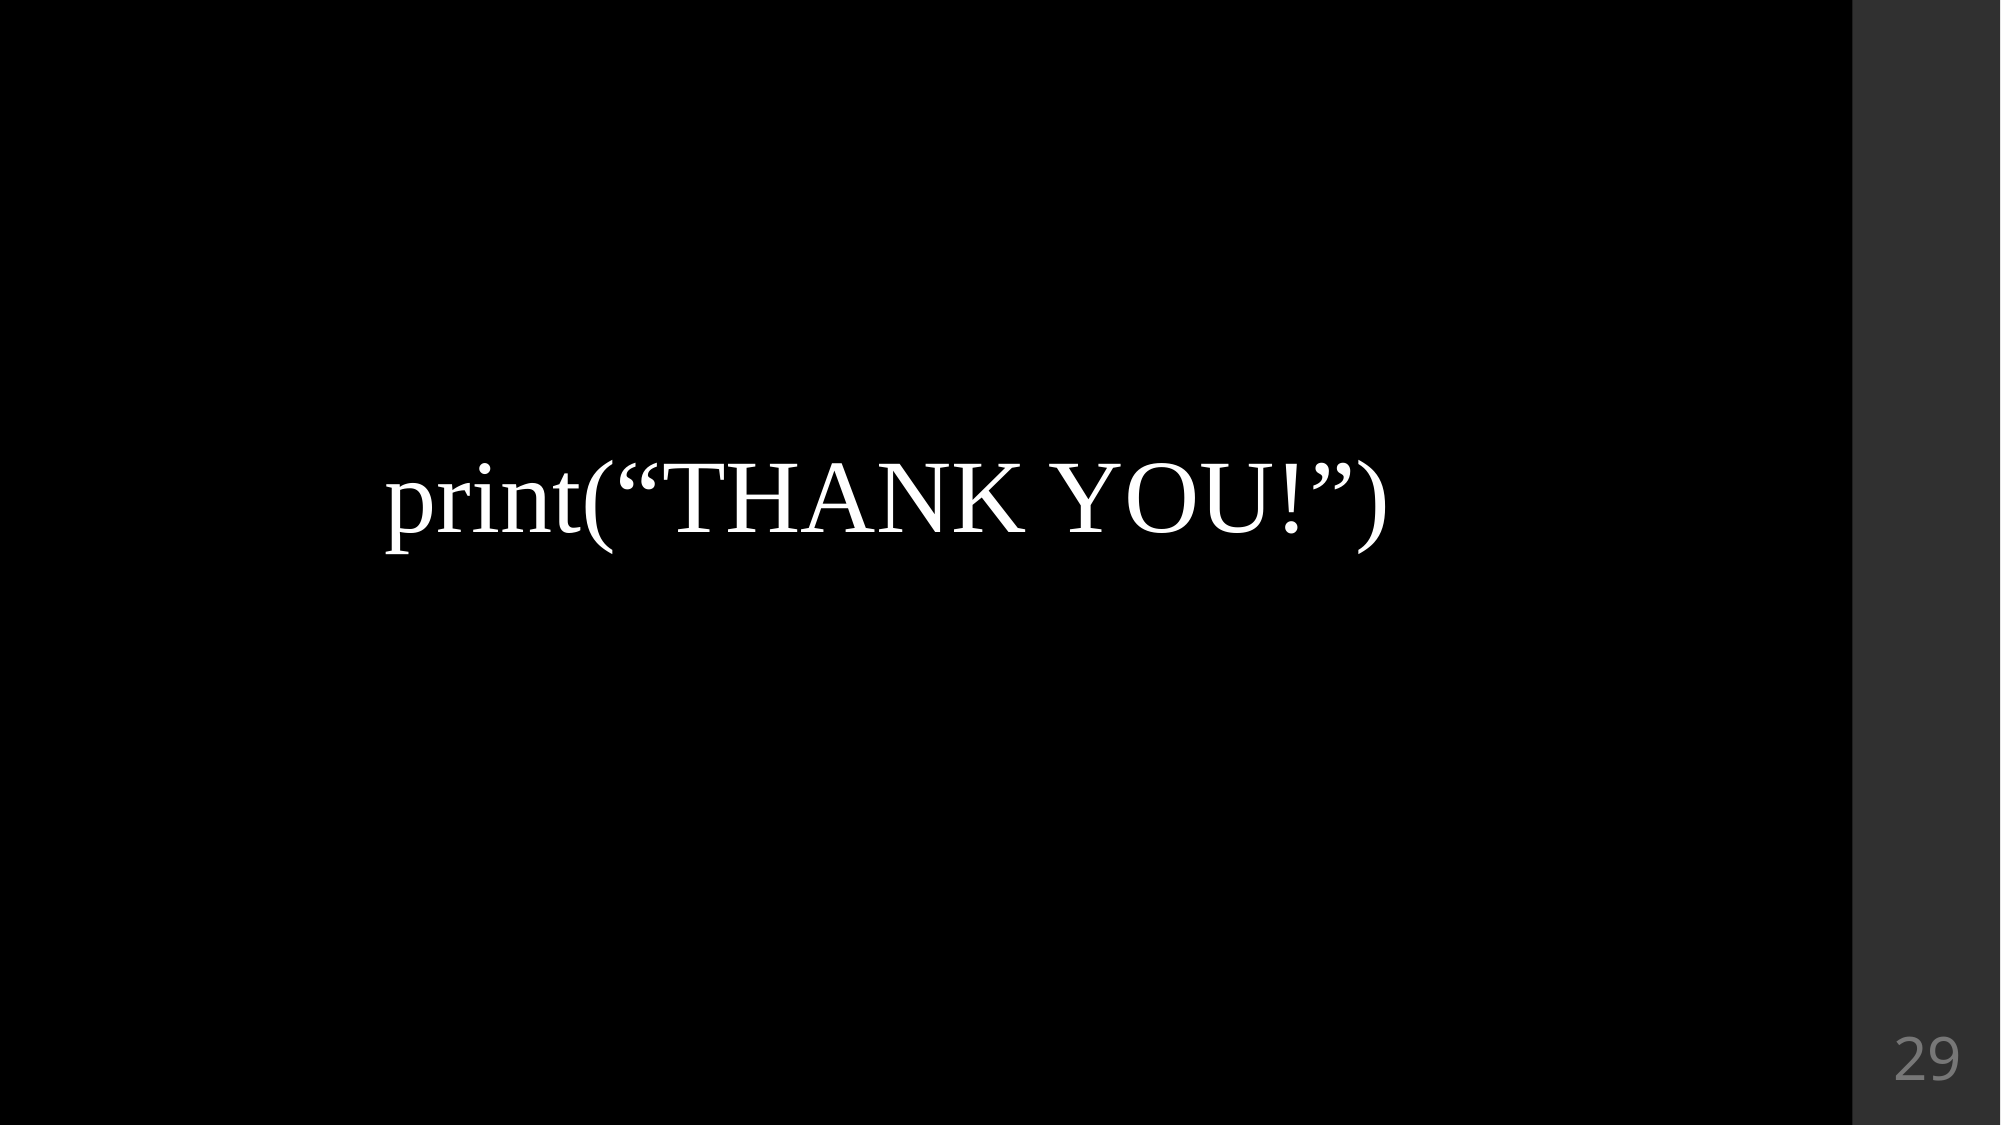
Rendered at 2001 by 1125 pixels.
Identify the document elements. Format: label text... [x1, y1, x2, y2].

slide_number 29 [1852, 1012, 2000, 1110]
title print(“THANK YOU!”) [369, 453, 1631, 563]
